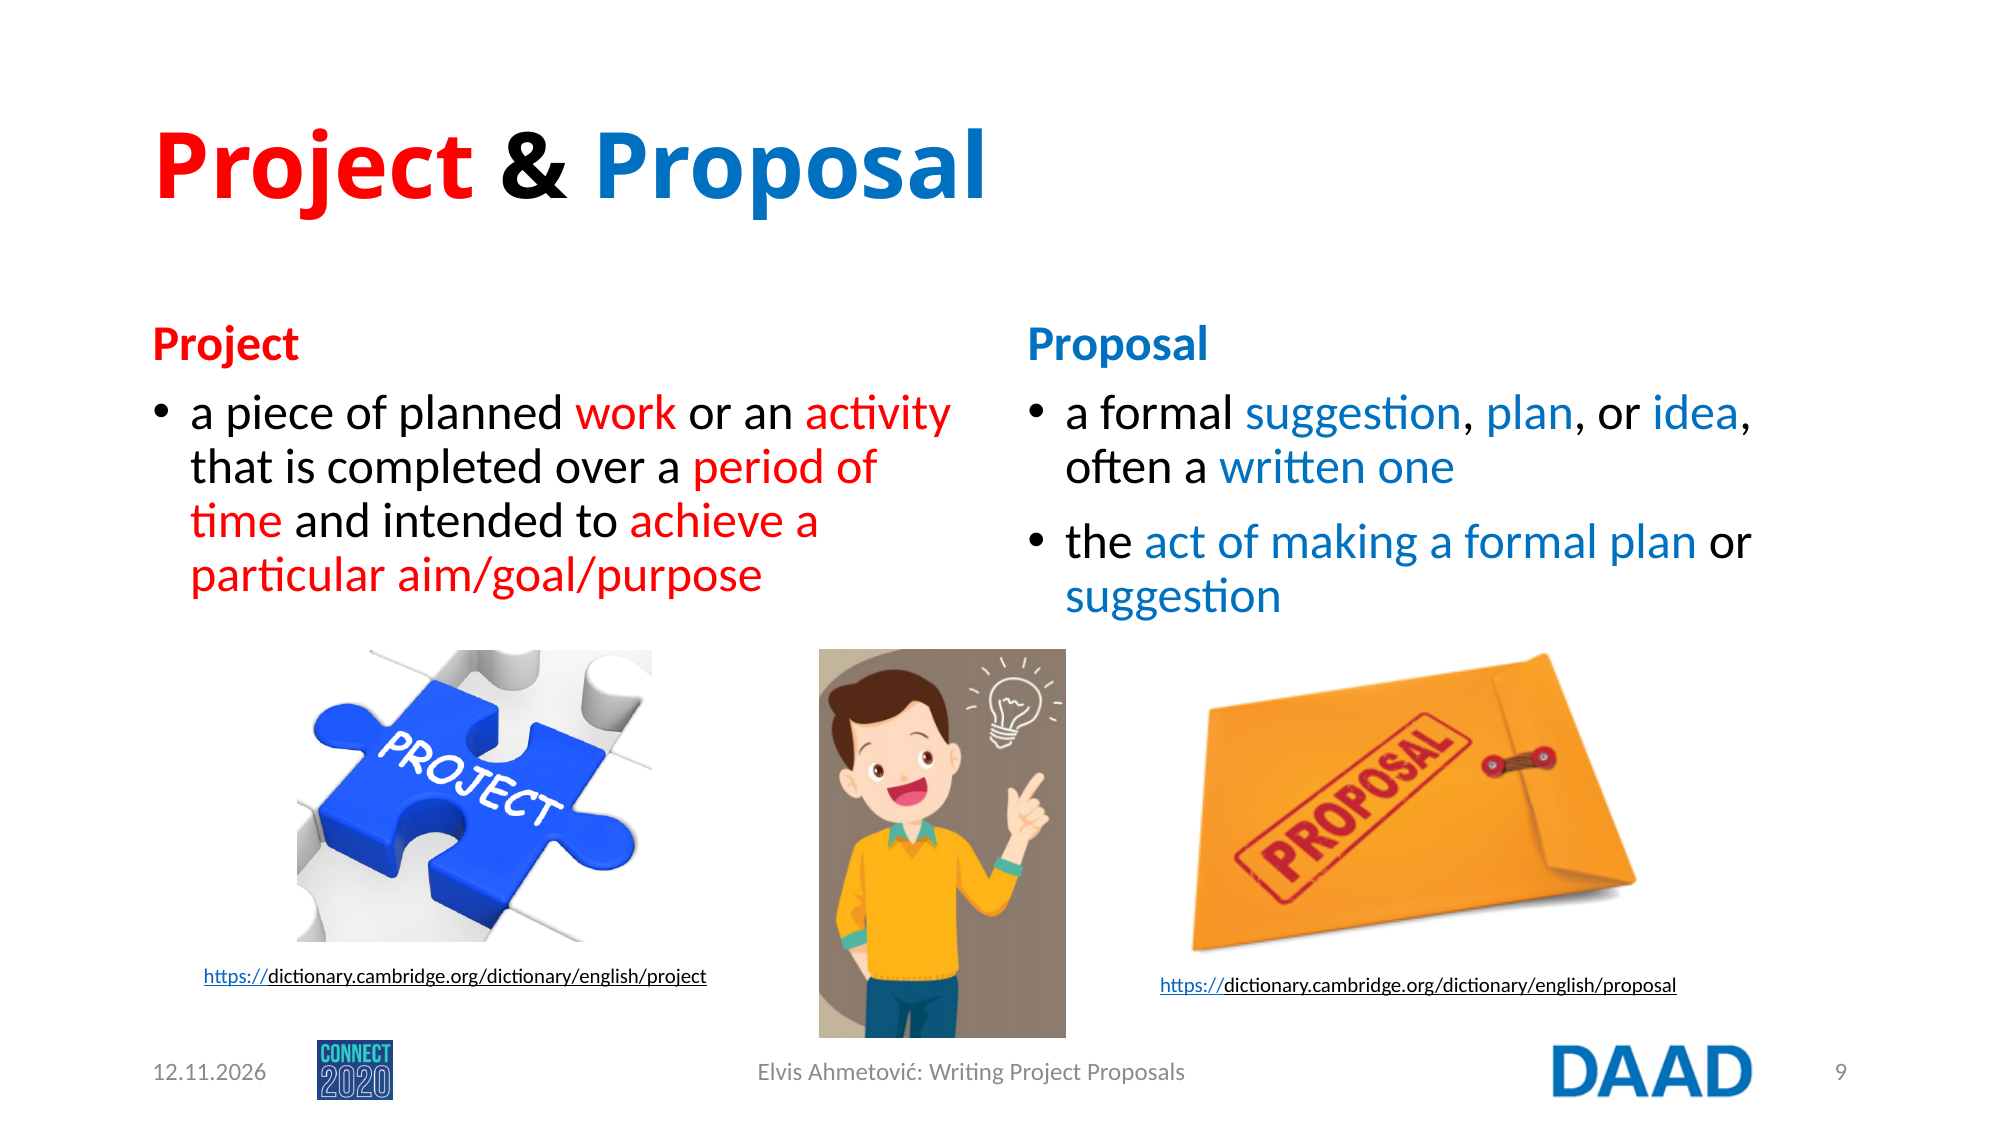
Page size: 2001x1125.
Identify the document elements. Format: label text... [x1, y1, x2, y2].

text_box https://dictionary.cambridge.org/dictionary/english/proposal [1145, 964, 1697, 1004]
list a formal suggestion, plan, or idea, often a written one the act of making a formal plan or suggestion [1012, 378, 1863, 984]
picture [317, 1040, 393, 1100]
picture [297, 650, 652, 943]
text_box https://dictionary.cambridge.org/dictionary/english/project [189, 955, 727, 996]
picture [904, 1012, 910, 1038]
picture [1551, 1040, 1756, 1100]
title Project & Proposal [137, 59, 1863, 278]
picture [819, 649, 1066, 1038]
list Project [137, 243, 984, 378]
picture [1179, 637, 1646, 978]
list Proposal [1012, 243, 1863, 378]
list a piece of planned work or an activity that is completed over a period of time and intended to achieve a particular aim/goal/purpose [137, 378, 984, 984]
